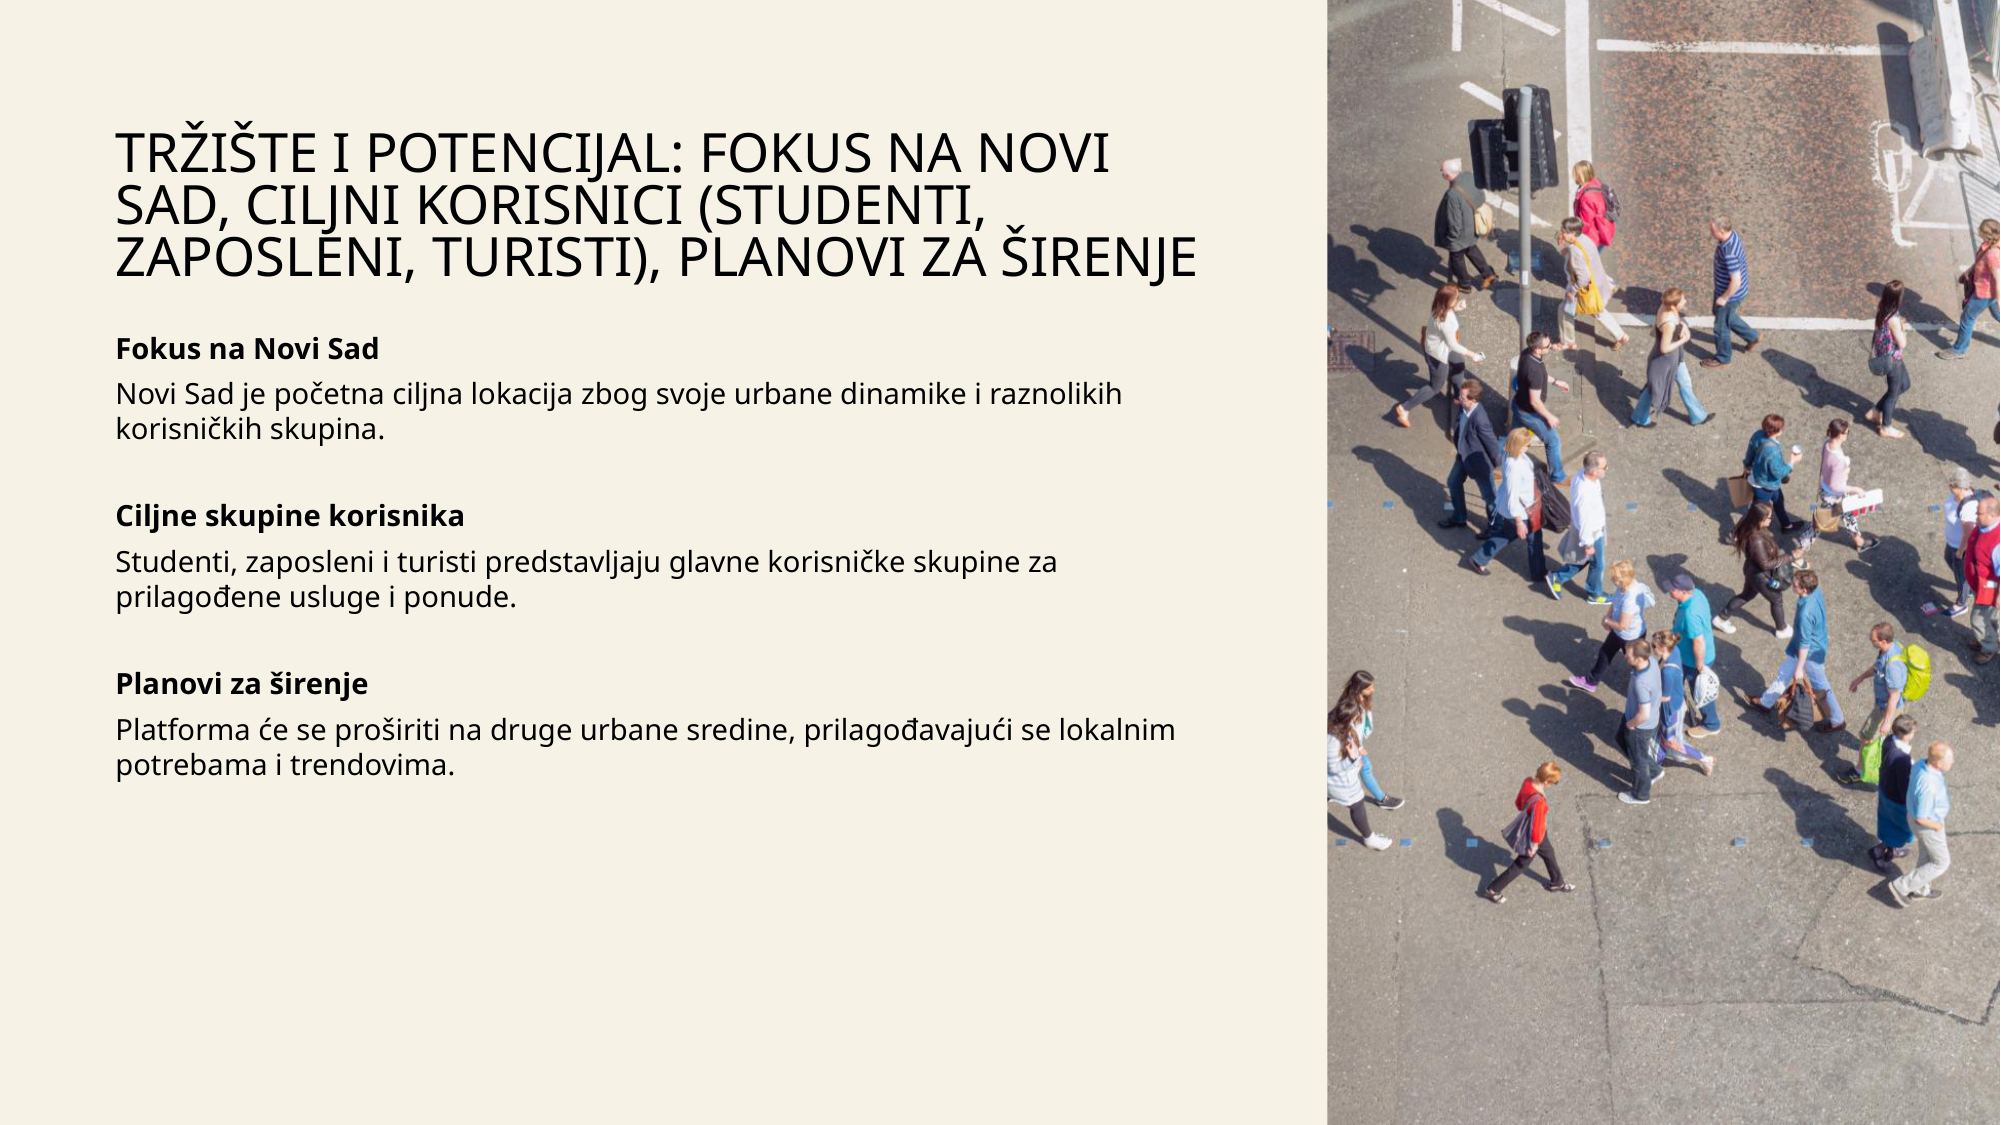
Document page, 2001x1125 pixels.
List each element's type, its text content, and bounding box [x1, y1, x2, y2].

list Fokus na Novi Sad Novi Sad je početna ciljna lokacija zbog svoje urbane dinamike i raznolikih korisničkih skupina. Ciljne skupine korisnika Studenti, zaposleni i turisti predstavljaju glavne korisničke skupine za prilagođene usluge i ponude. Planovi za širenje Platforma će se proširiti na druge urbane sredine, prilagođavajući se lokalnim potrebama i trendovima. [100, 322, 1226, 1012]
picture [1327, 0, 2000, 1125]
title Tržište i potencijal: Fokus na Novi Sad, ciljni korisnici (studenti, zaposleni, turisti), planovi za širenje [100, 112, 1226, 295]
